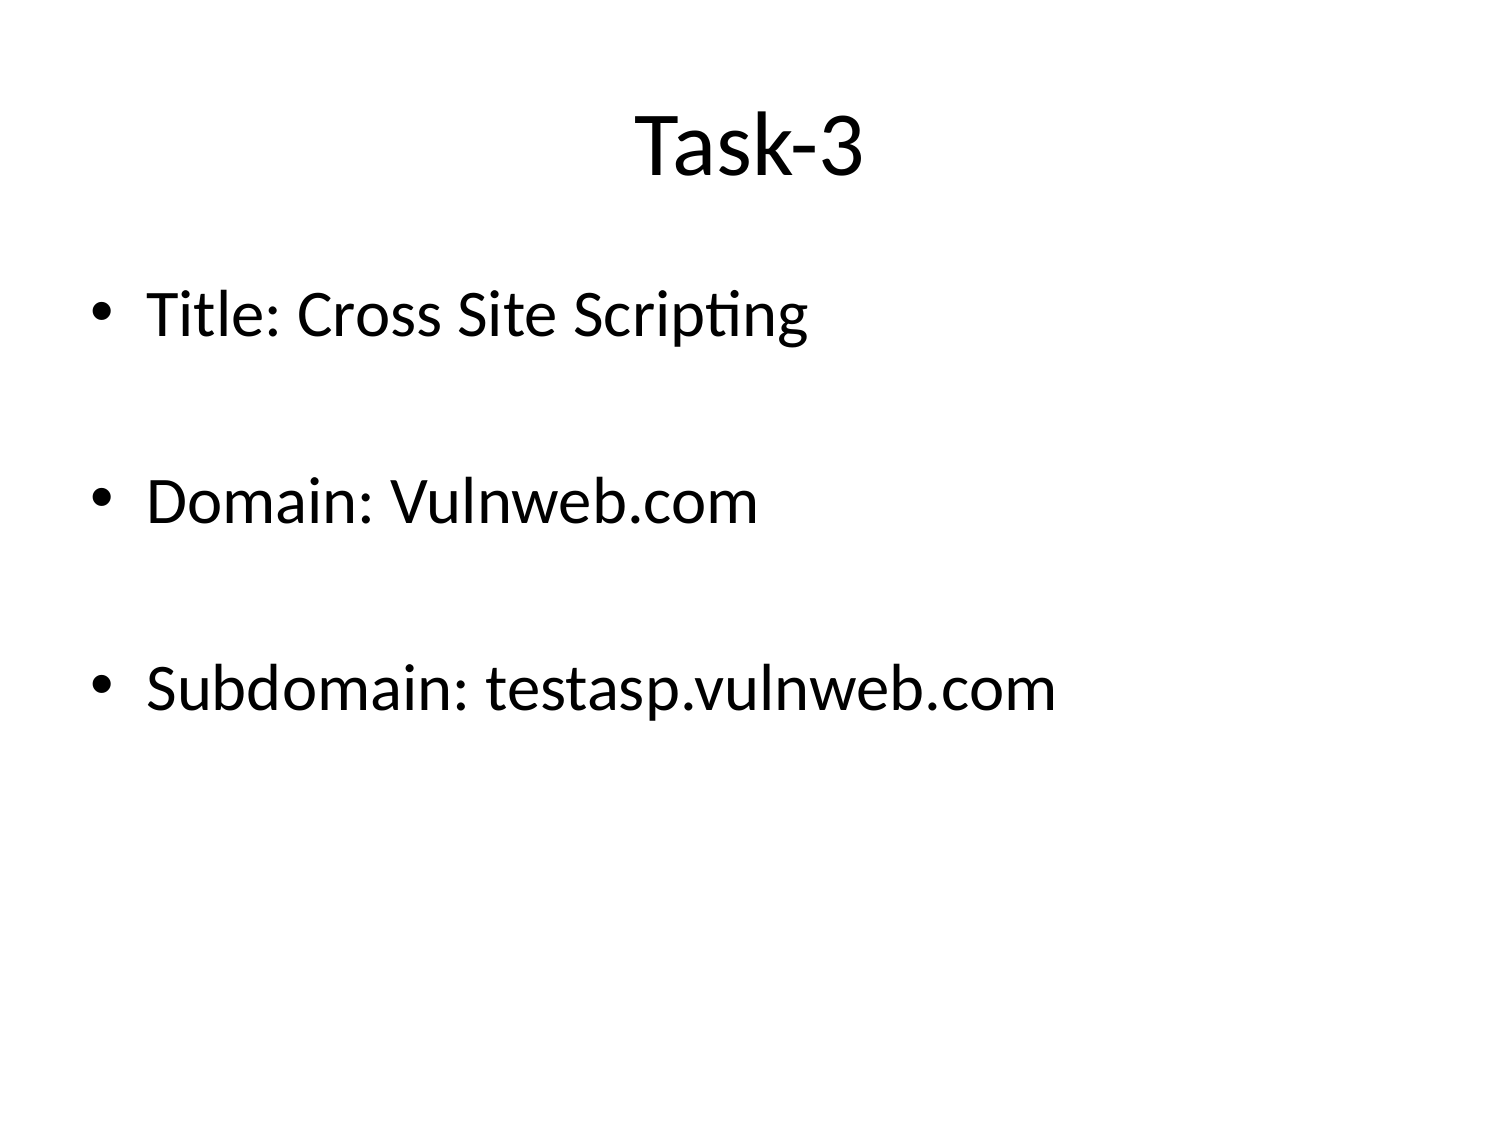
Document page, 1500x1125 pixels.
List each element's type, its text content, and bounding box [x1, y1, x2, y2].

list Title: Cross Site Scripting Domain: Vulnweb.com Subdomain: testasp.vulnweb.com [75, 262, 1450, 1038]
title Task-3 [75, 45, 1425, 233]
